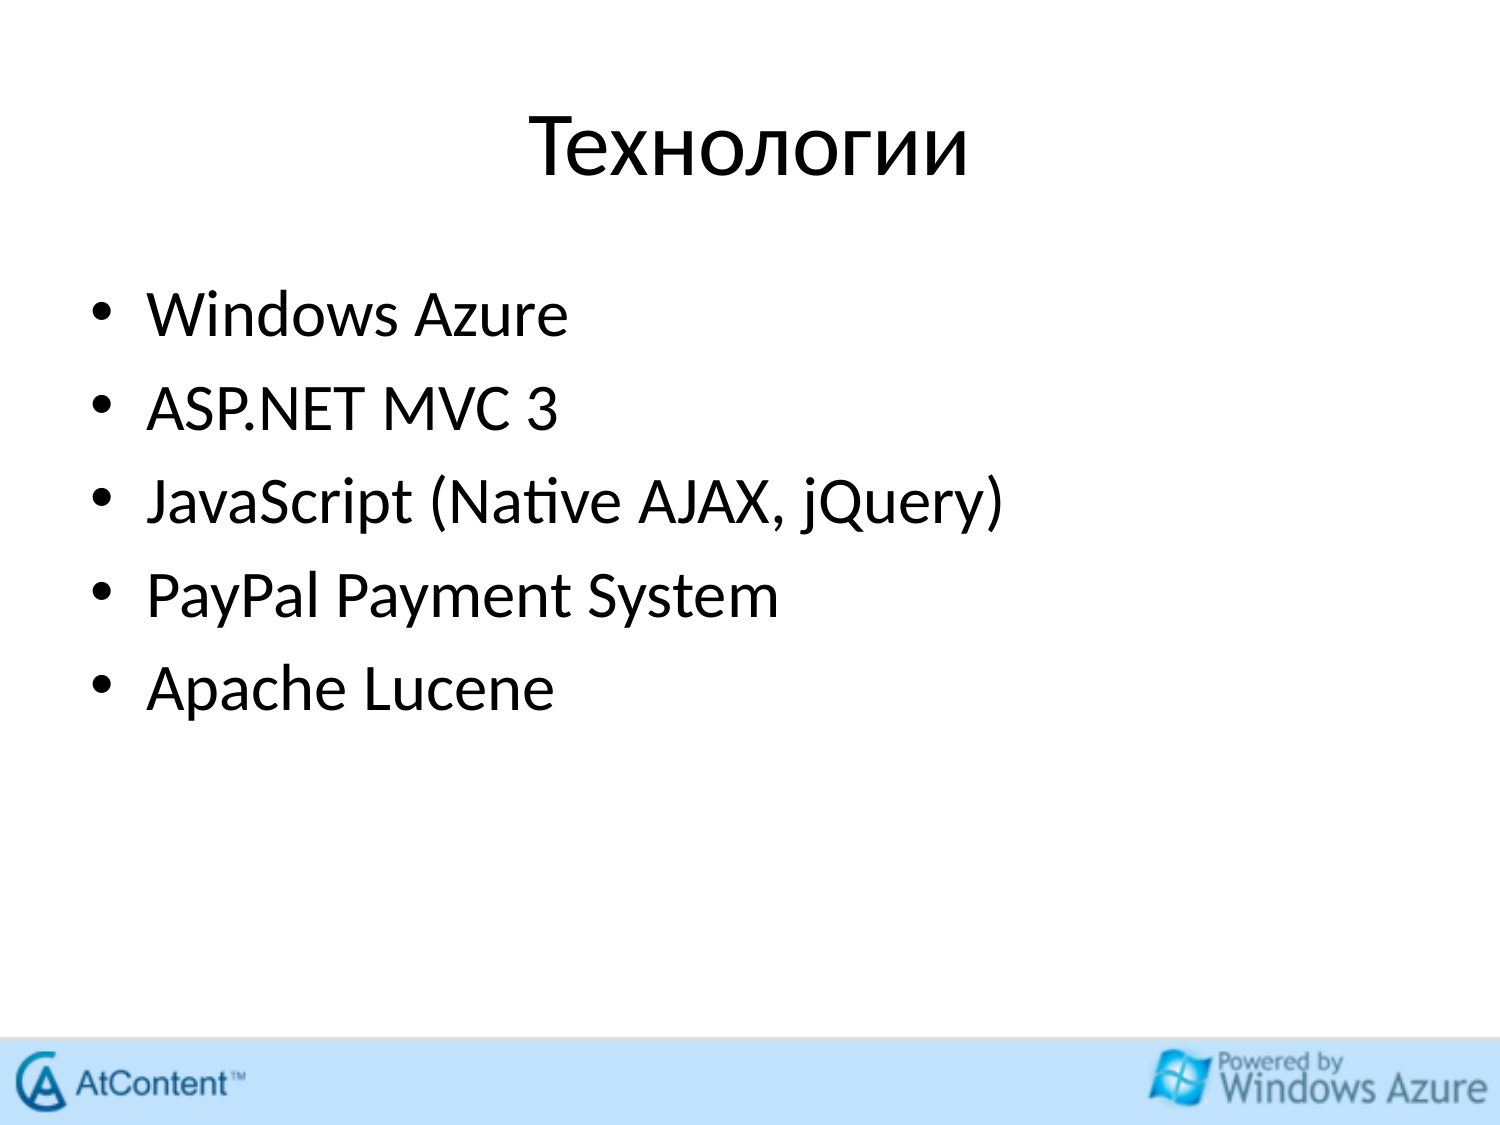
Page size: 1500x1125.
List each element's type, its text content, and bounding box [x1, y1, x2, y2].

list Windows Azure ASP.NET MVC 3 JavaScript (Native AJAX, jQuery) PayPal Payment System Apache Lucene [75, 262, 1425, 1005]
title Технологии [75, 45, 1425, 233]
picture [0, 0, 1500, 1125]
